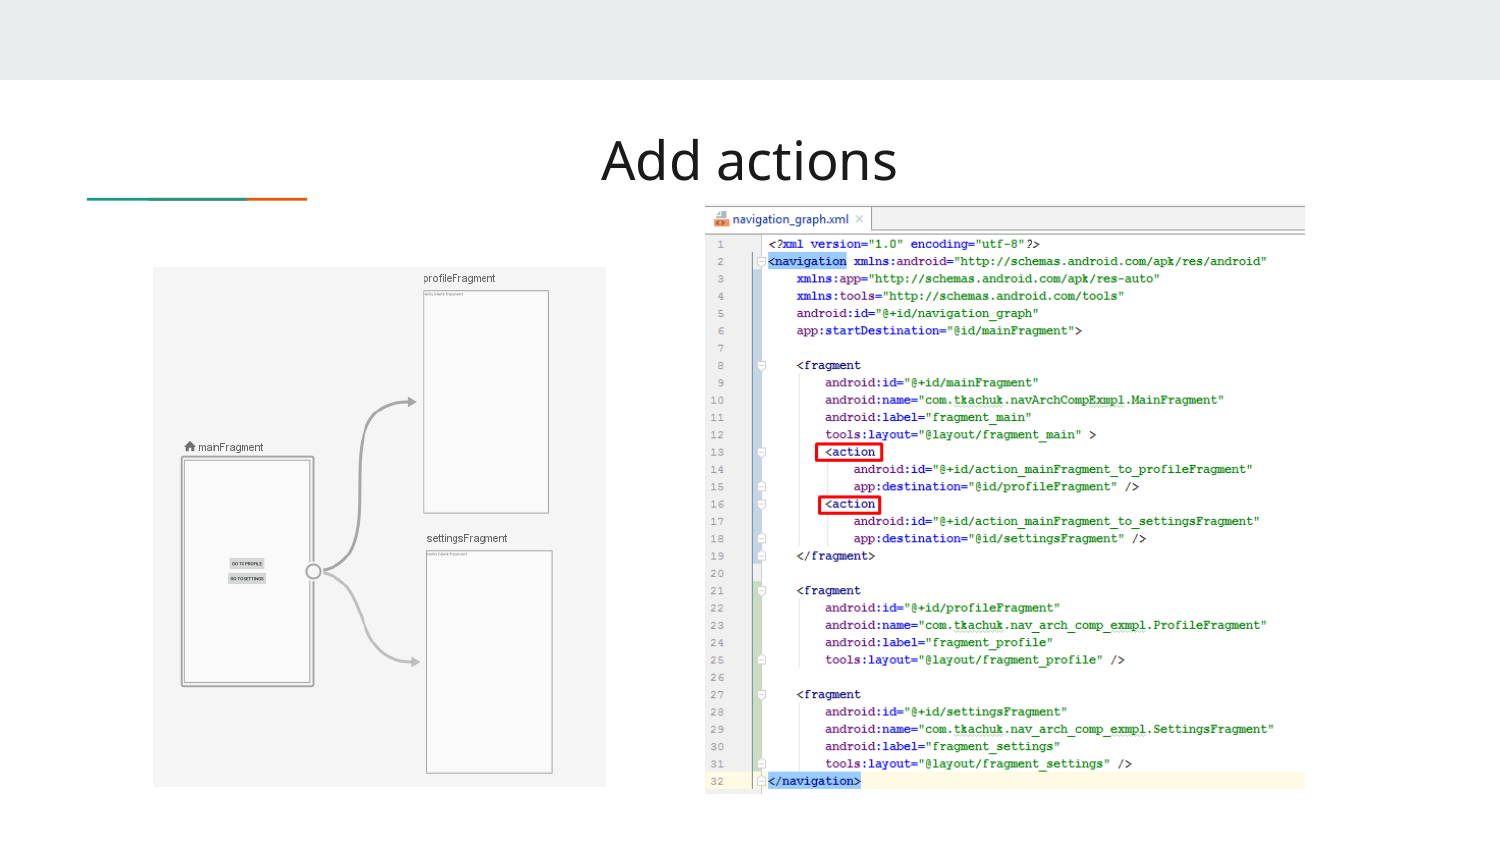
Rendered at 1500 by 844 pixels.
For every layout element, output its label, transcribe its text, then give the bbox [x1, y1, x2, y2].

picture [704, 204, 1305, 794]
picture [153, 266, 606, 787]
text_box Add actions [0, 110, 1500, 205]
